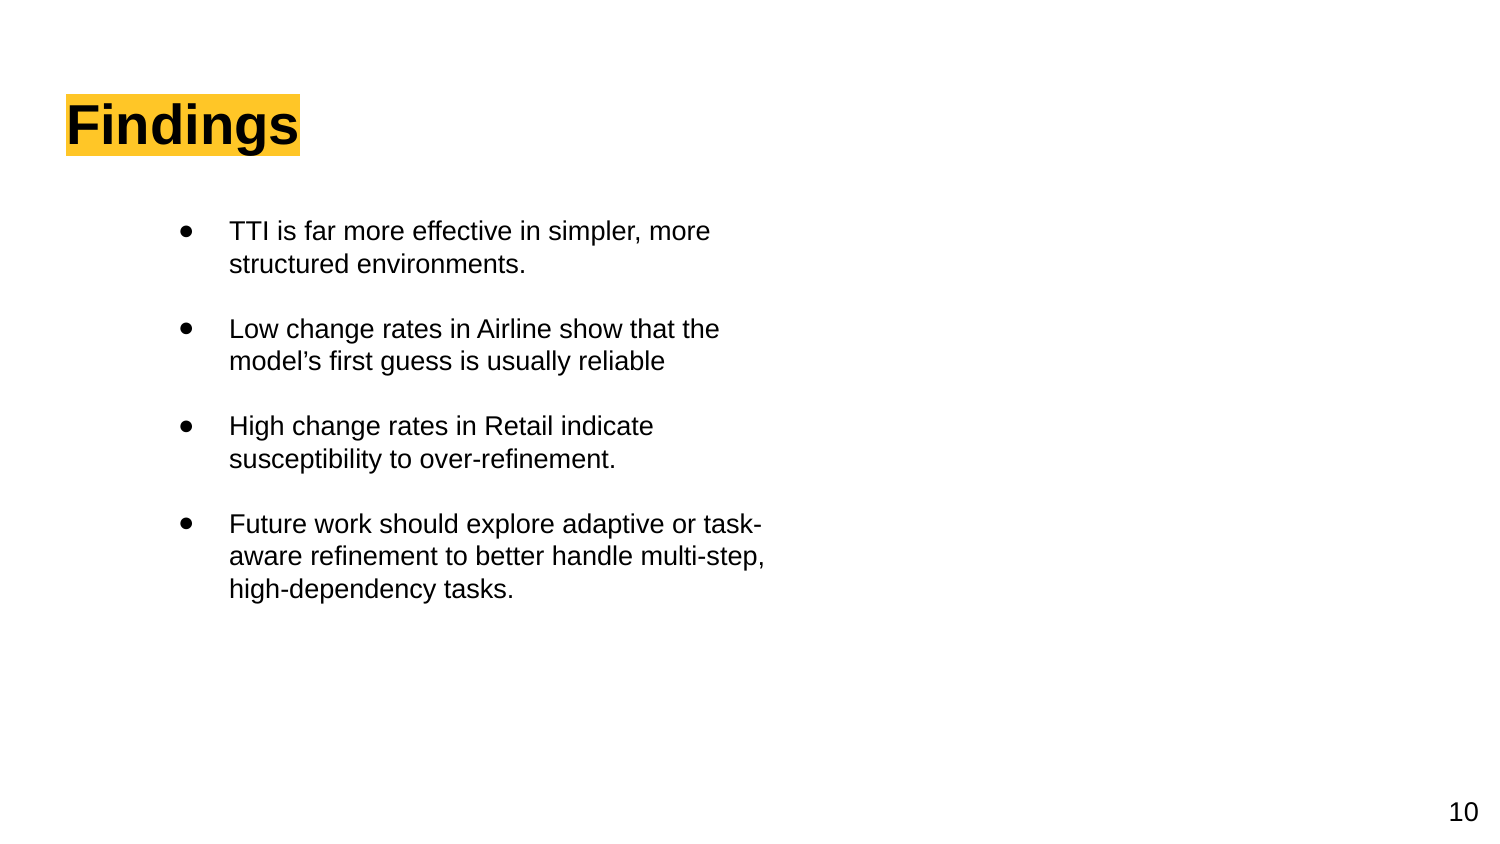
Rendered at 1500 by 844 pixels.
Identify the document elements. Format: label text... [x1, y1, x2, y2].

title Findings [51, 72, 1449, 167]
slide_number ‹#› [1403, 779, 1494, 844]
text_box TTI is far more effective in simpler, more structured environments. Low change rates in Airline show that the model’s first guess is usually reliable High change rates in Retail indicate susceptibility to over-refinement. Future work should explore adaptive or task-aware refinement to better handle multi-step, high-dependency tasks. [139, 198, 826, 719]
